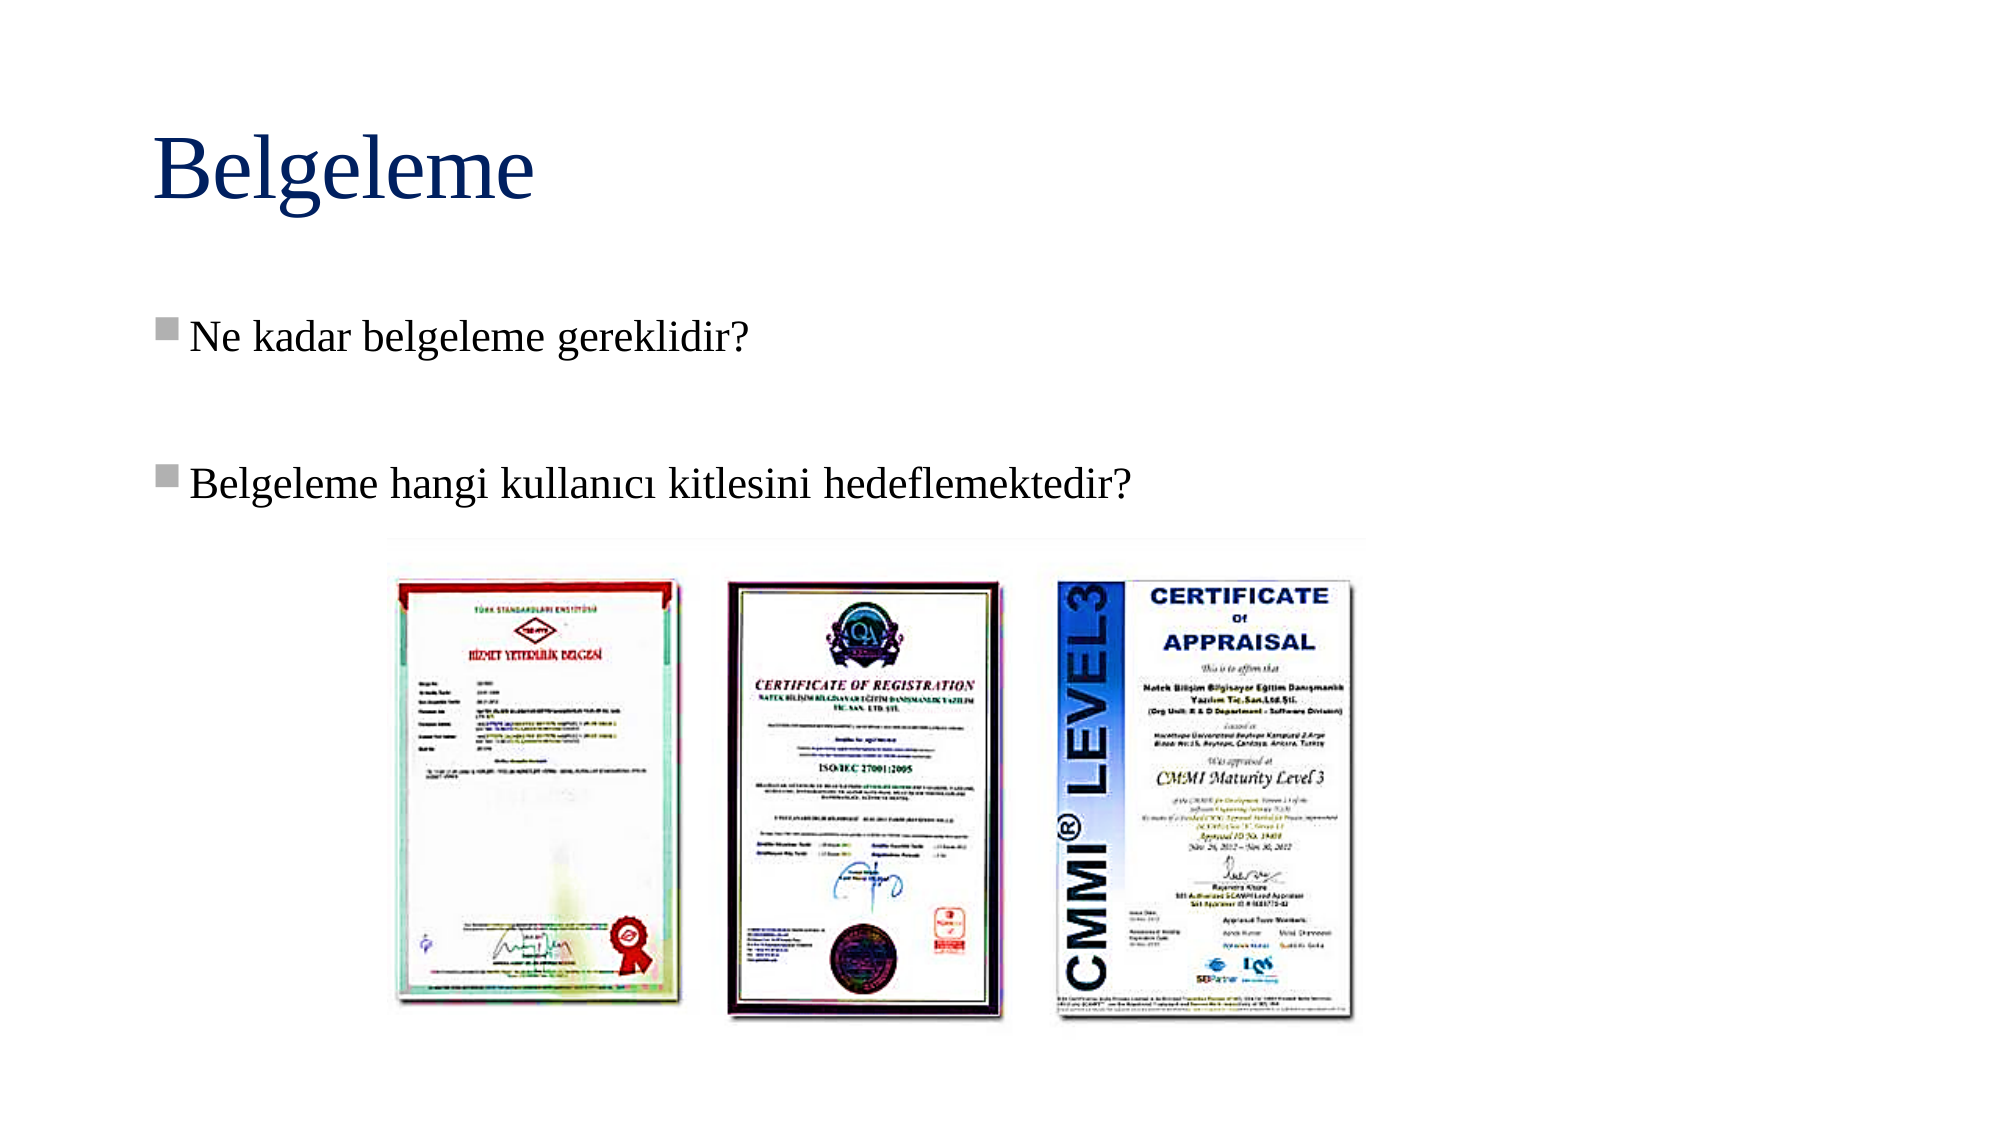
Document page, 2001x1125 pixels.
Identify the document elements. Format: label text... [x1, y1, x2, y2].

picture [387, 538, 1366, 1040]
title Belgeleme [137, 59, 1863, 278]
list Ne kadar belgeleme gereklidir? Belgeleme hangi kullanıcı kitlesini hedeflemektedir? [137, 299, 1863, 517]
